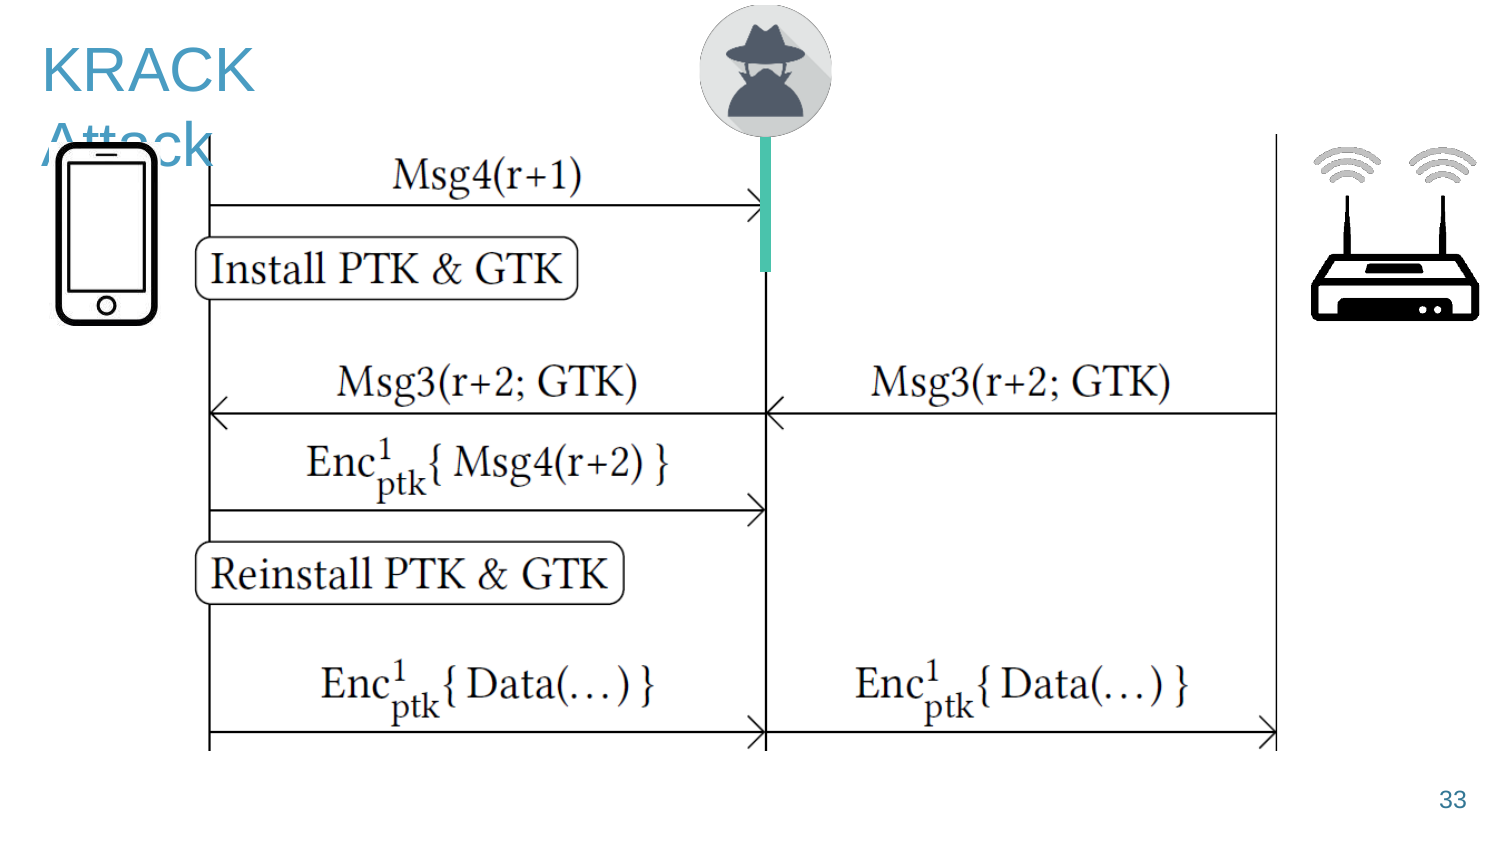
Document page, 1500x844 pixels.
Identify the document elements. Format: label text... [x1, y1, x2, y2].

text_box [49, 142, 161, 326]
text_box [699, 5, 832, 137]
text_box [1306, 142, 1483, 326]
slide_number 33 [1434, 783, 1472, 844]
text_box [194, 134, 1278, 751]
title KRACK Attack [39, 27, 446, 180]
